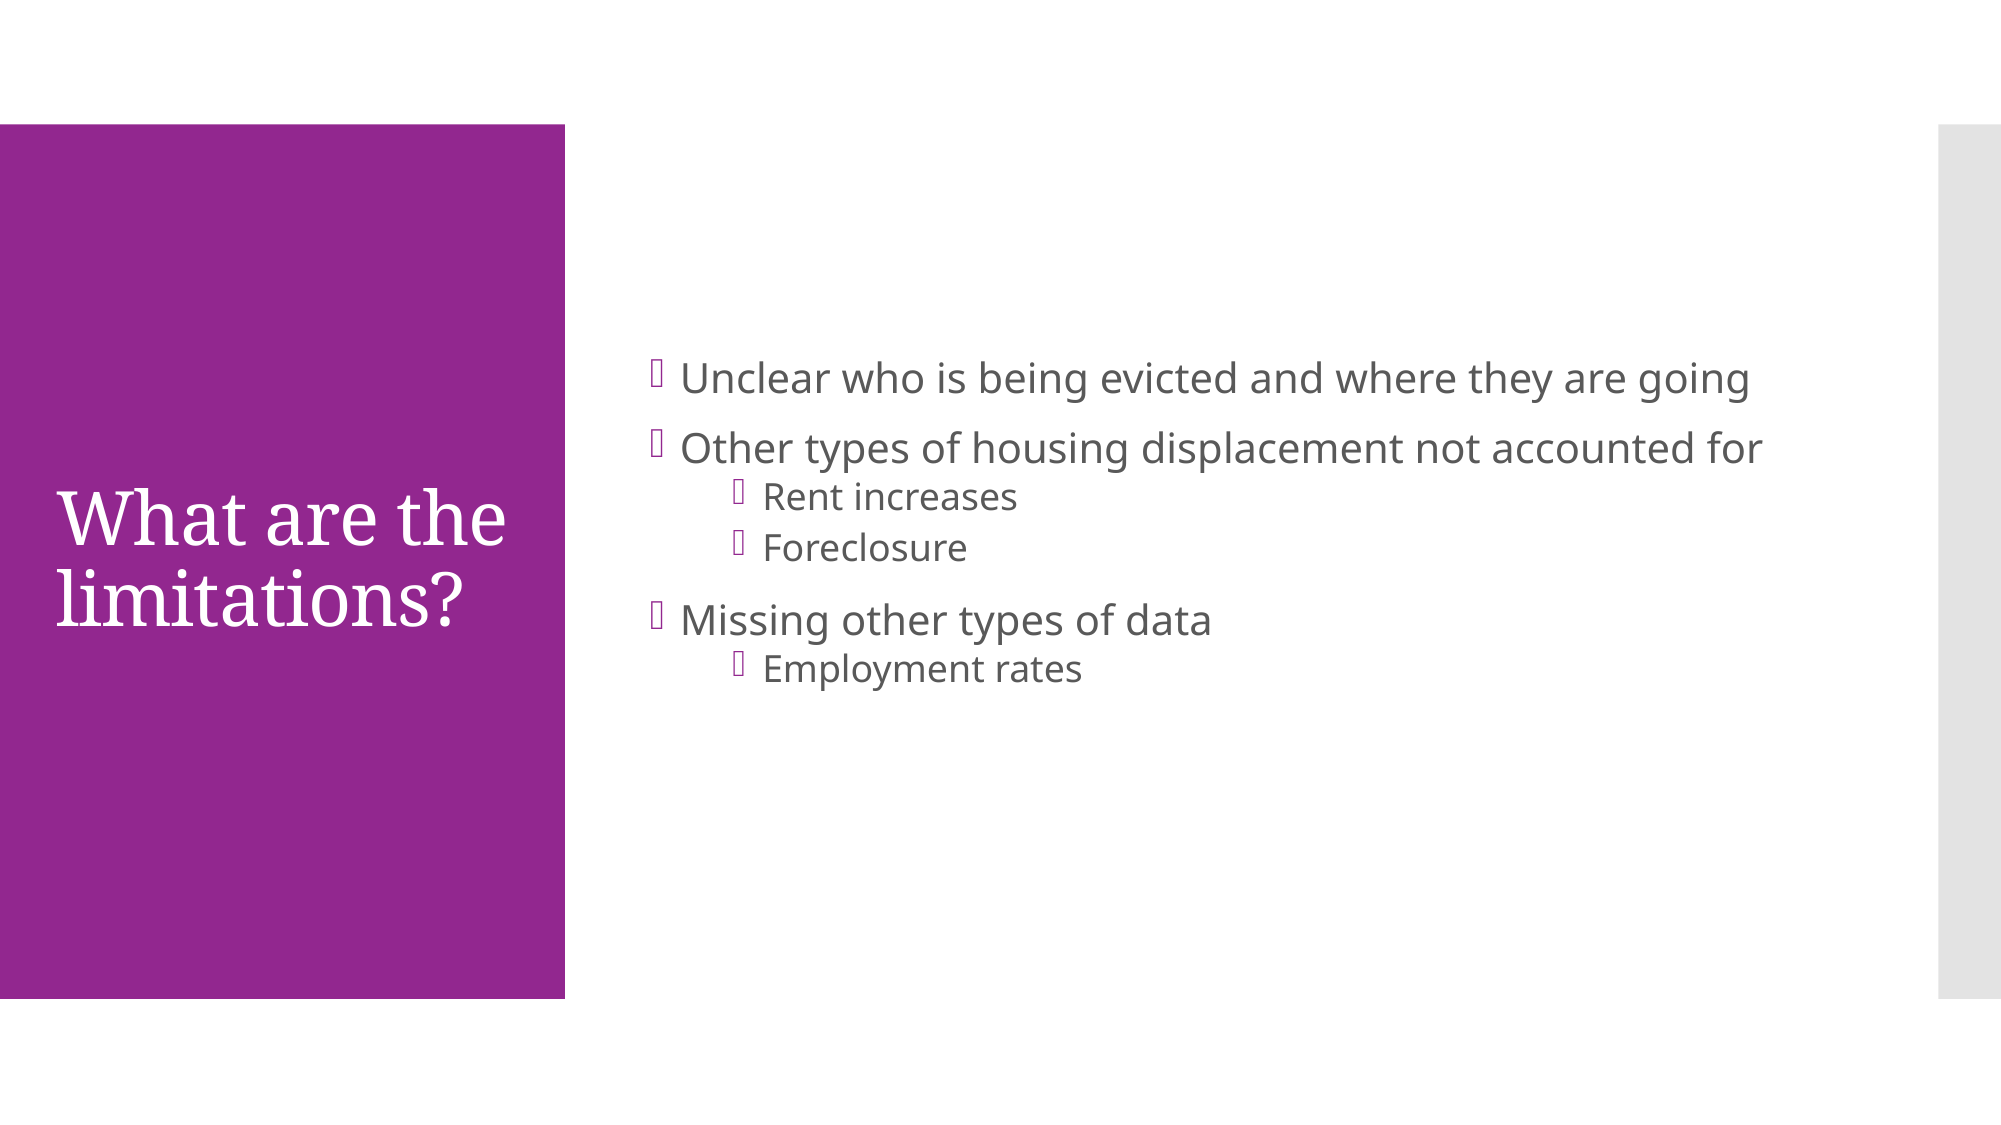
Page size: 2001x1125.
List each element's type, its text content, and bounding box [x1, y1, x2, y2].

title What are the limitations? [41, 184, 525, 940]
list Unclear who is being evicted and where they are going Other types of housing displacement not accounted for Rent increases Foreclosure Missing other types of data Employment rates [634, 141, 1835, 982]
